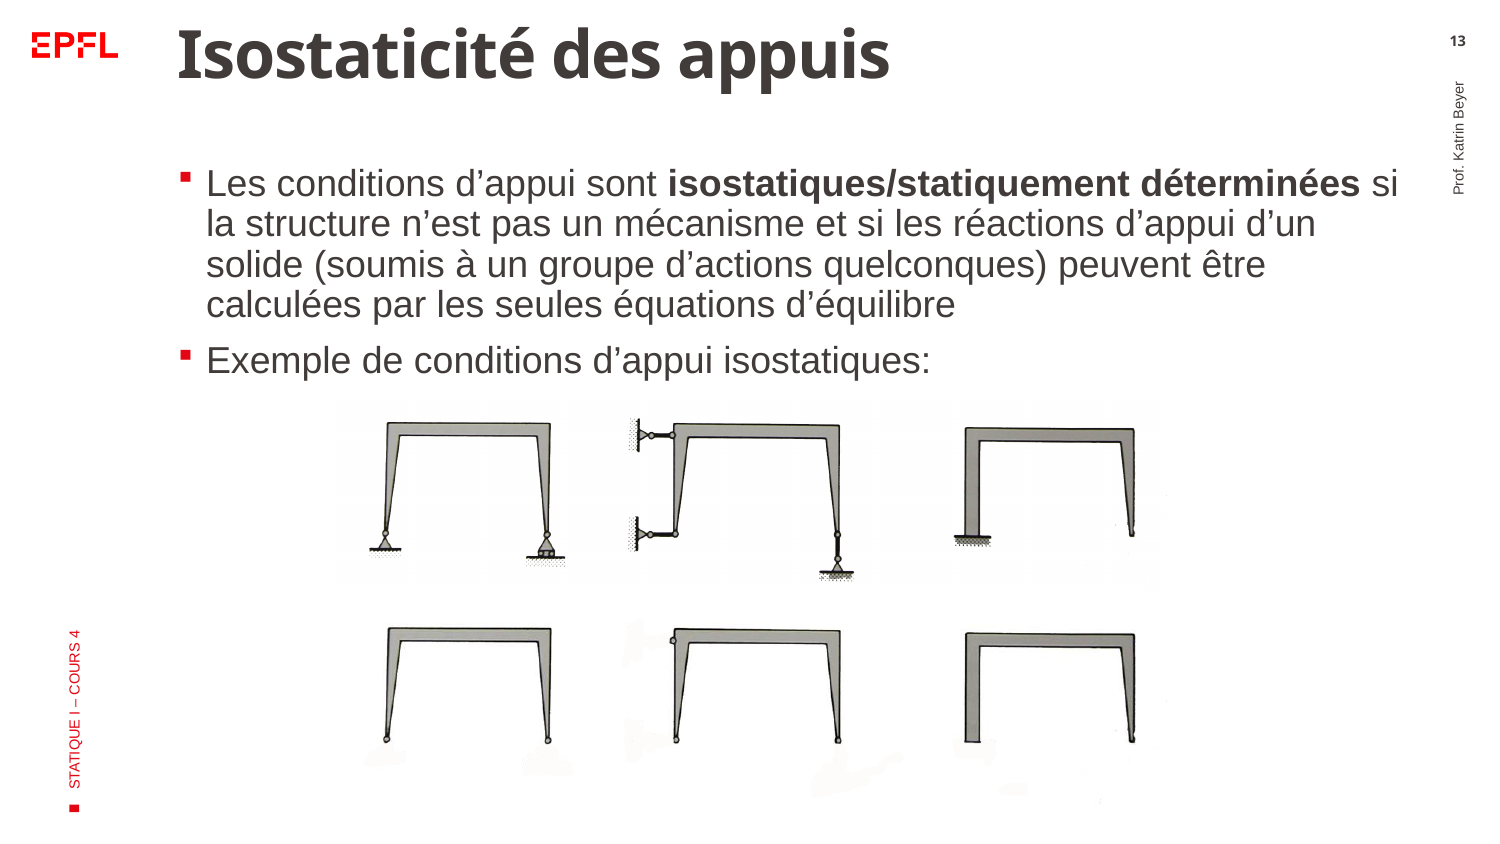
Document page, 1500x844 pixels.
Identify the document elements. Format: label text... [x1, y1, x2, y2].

picture [307, 393, 1167, 805]
picture [21, 21, 129, 69]
slide_number STATIQUE I – COURS 4 [0, 256, 149, 805]
slide_number 13 [1415, 32, 1500, 59]
footer Prof. Katrin Beyer [1415, 59, 1500, 641]
list Les conditions d’appui sont isostatiques/statiquement déterminées si la structure n’est pas un mécanisme et si les réactions d’appui d’un solide (soumis à un groupe d’actions quelconques) peuvent être calculées par les seules équations d’équilibre Exemple de conditions d’appui isostatiques: [148, 156, 1416, 785]
title Isostaticité des appuis [148, 21, 1300, 198]
